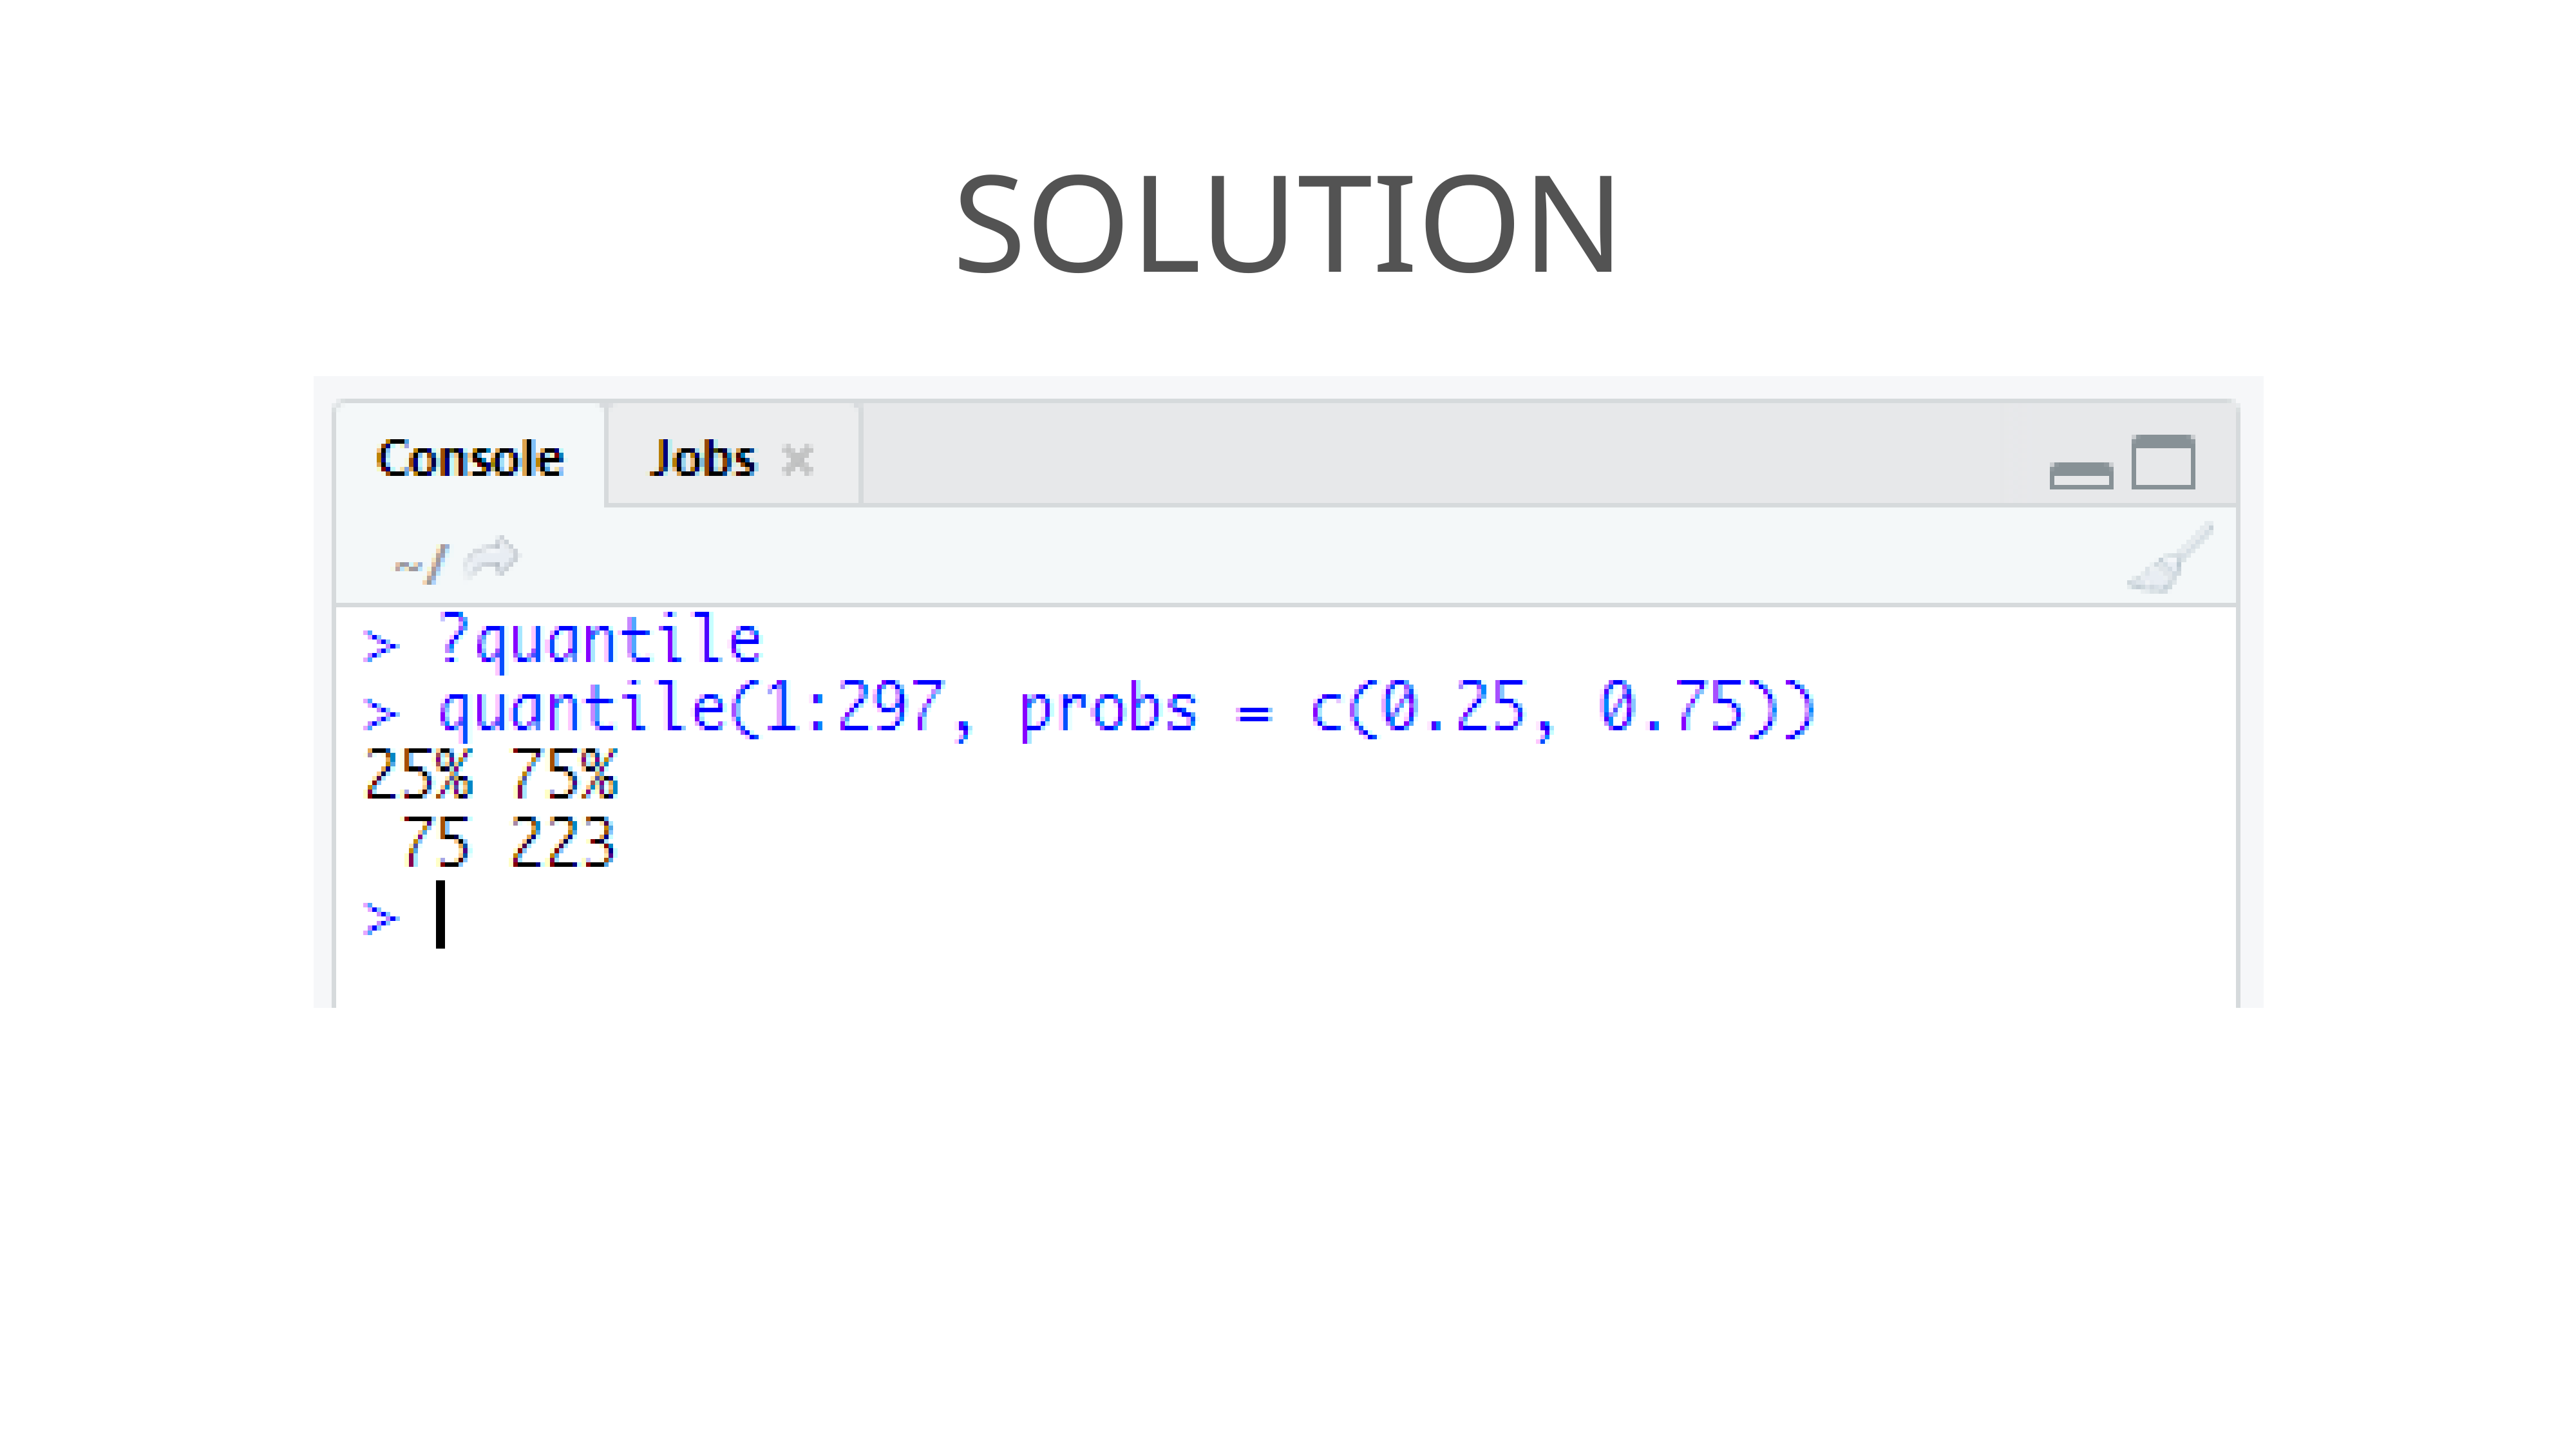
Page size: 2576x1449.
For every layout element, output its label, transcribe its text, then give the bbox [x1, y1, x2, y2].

title Solution [70, 37, 2507, 401]
picture [314, 376, 2264, 1009]
